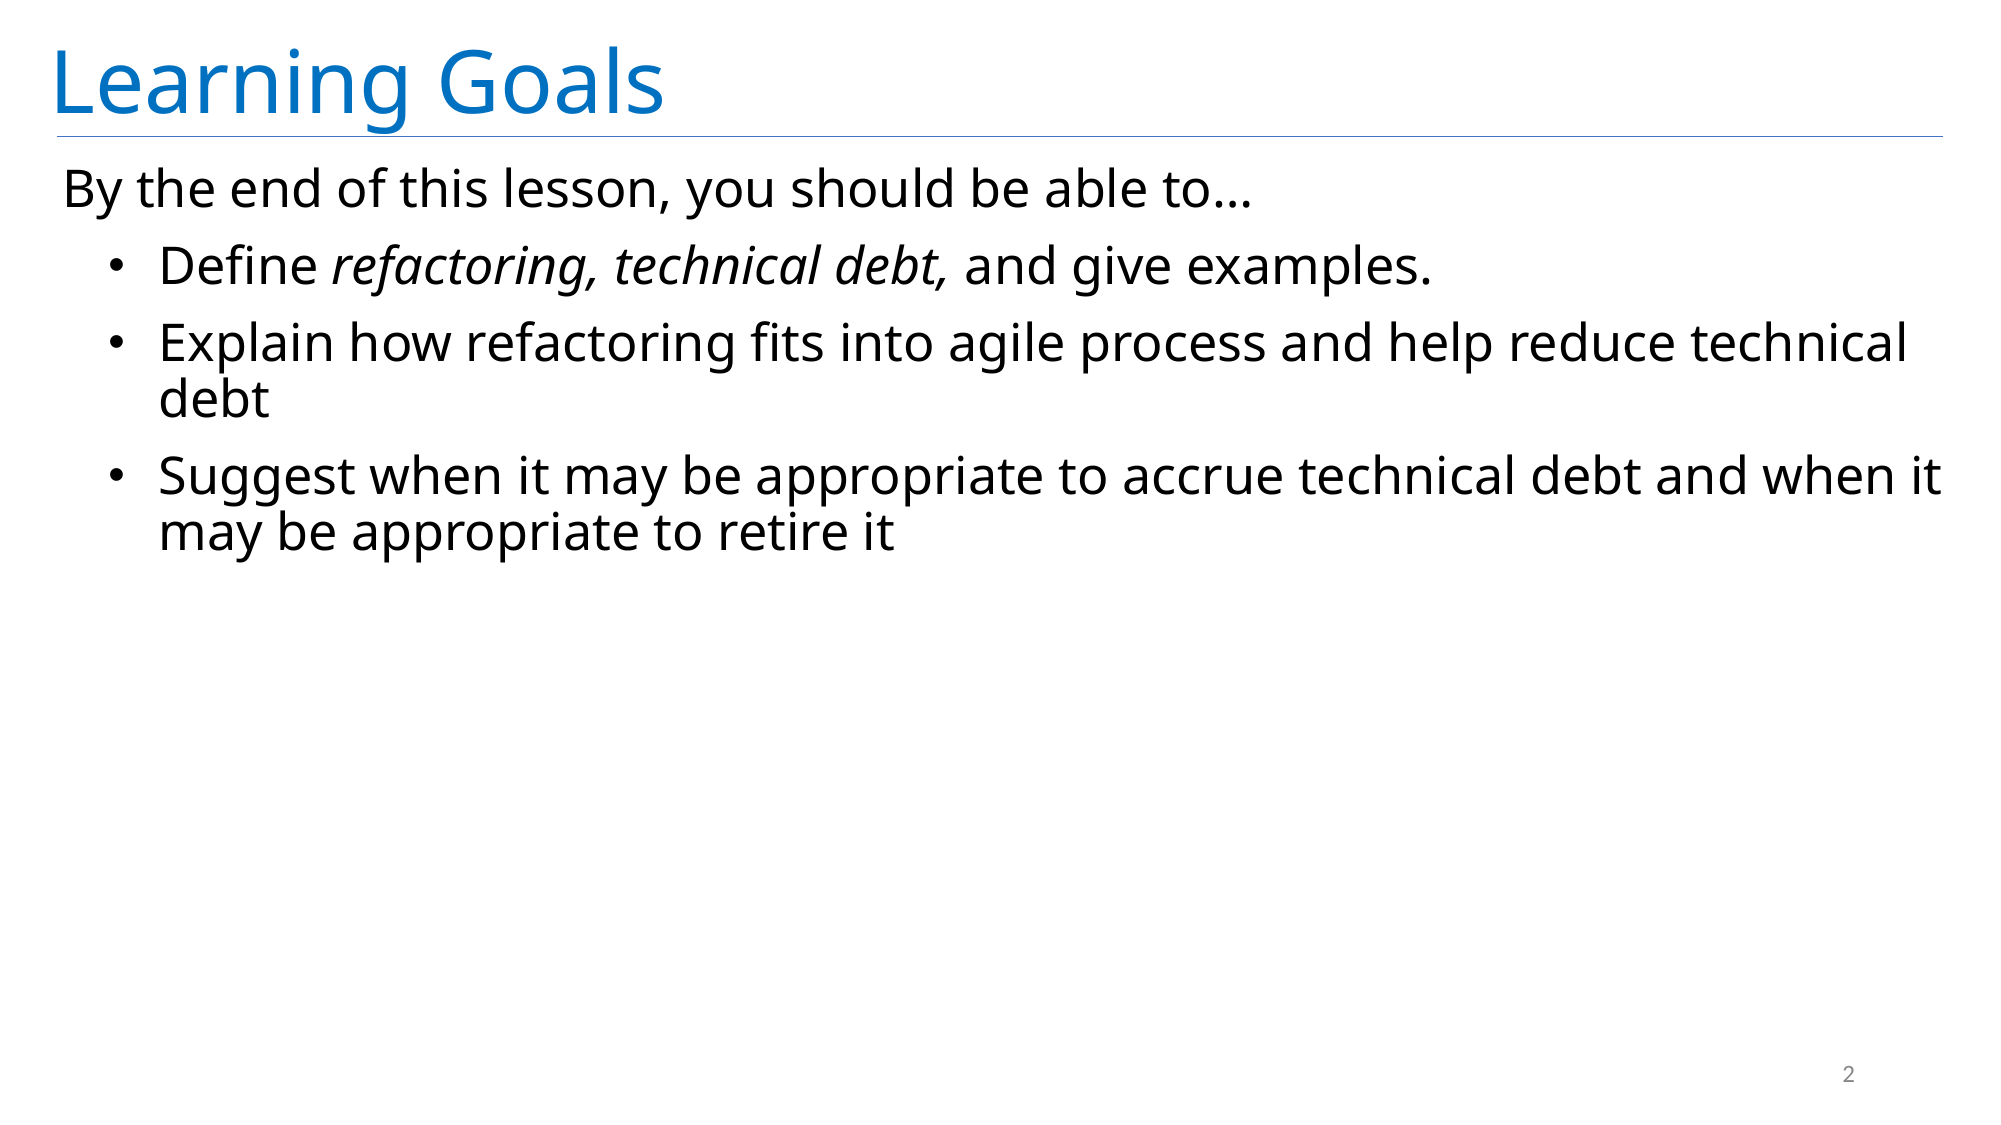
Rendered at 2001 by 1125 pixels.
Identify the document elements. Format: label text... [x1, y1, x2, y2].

list By the end of this lesson, you should be able to… Define refactoring, technical debt, and give examples. Explain how refactoring fits into agile process and help reduce technical debt Suggest when it may be appropriate to accrue technical debt and when it may be appropriate to retire it [54, 154, 1975, 1061]
title Learning Goals [41, 0, 2000, 141]
slide_number 2 [1832, 1051, 1863, 1094]
